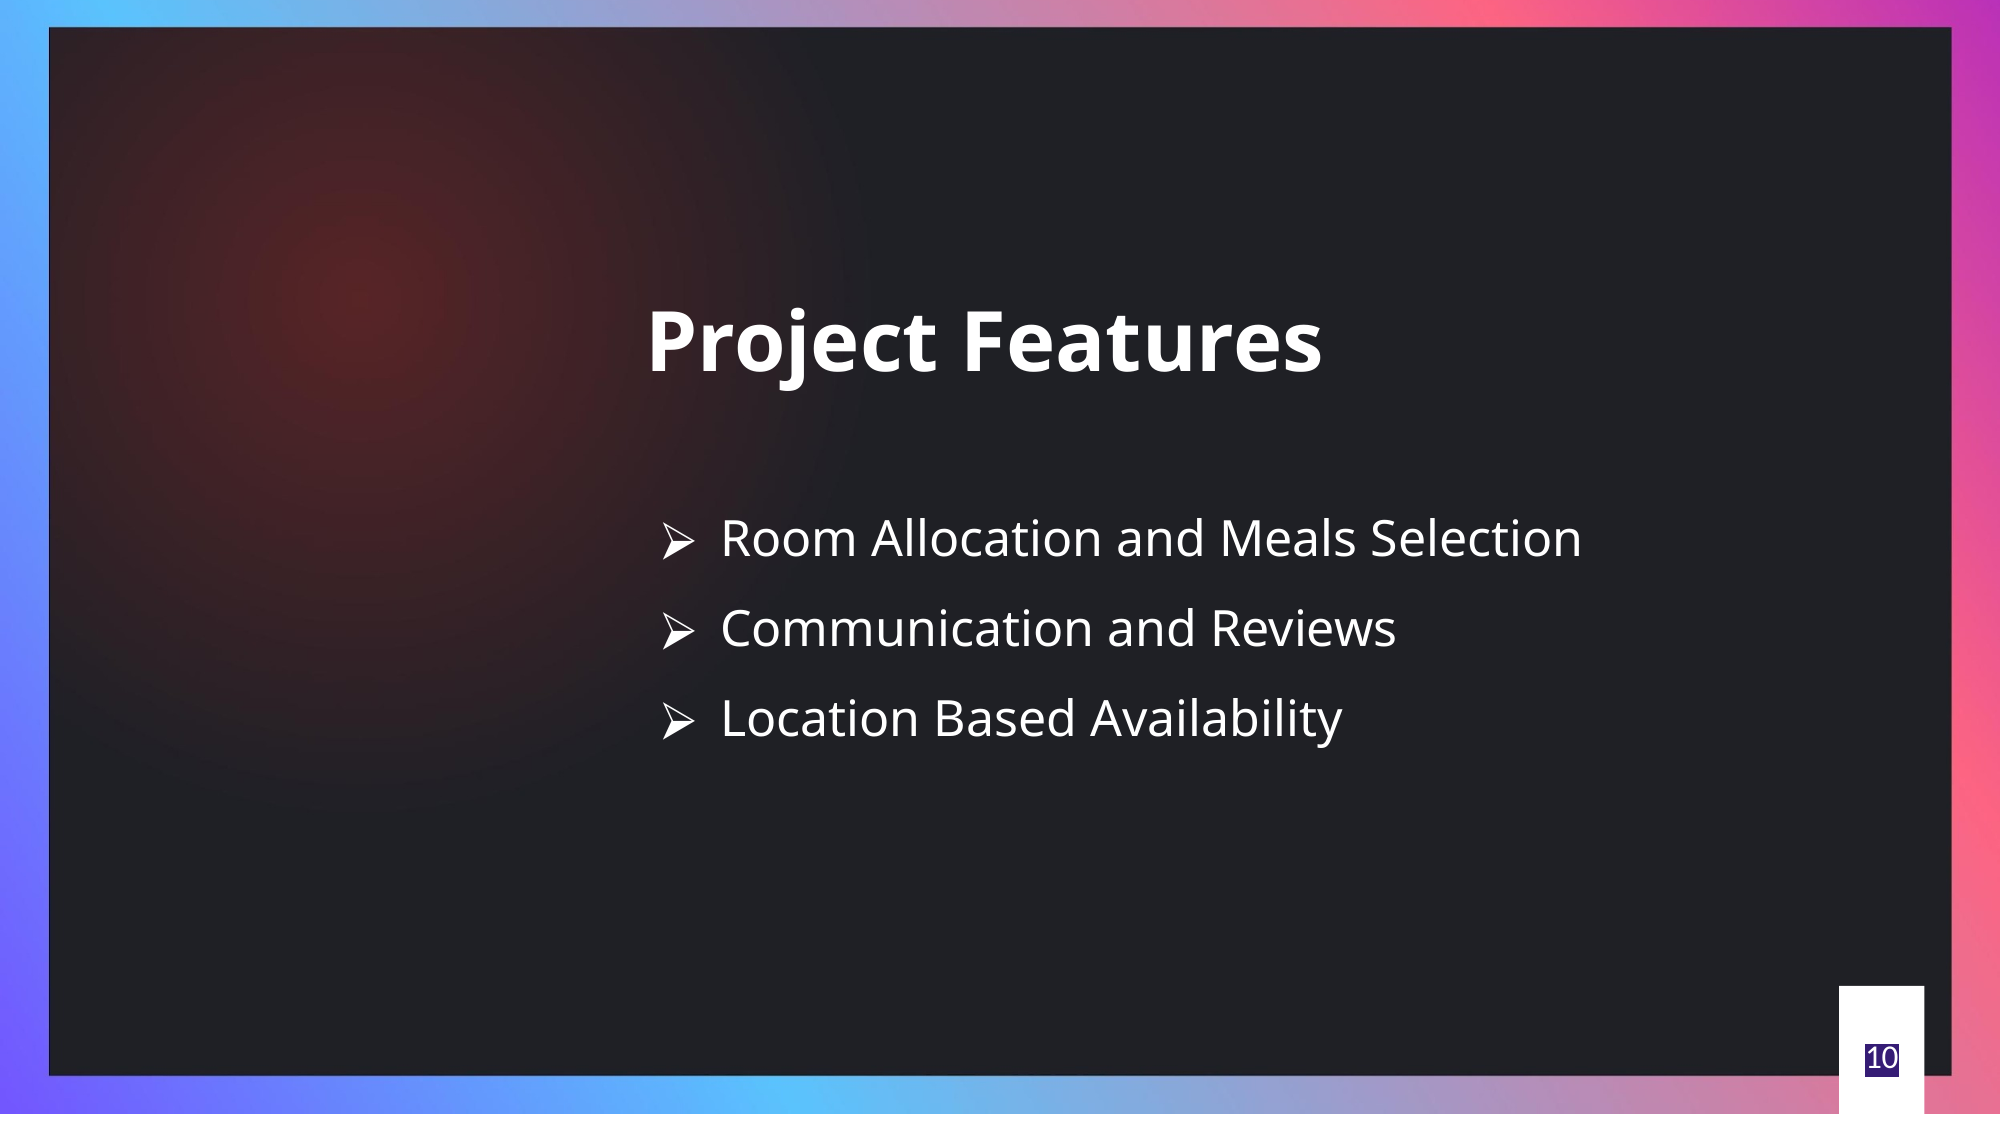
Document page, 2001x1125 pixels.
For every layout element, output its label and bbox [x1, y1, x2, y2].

picture [0, 0, 2000, 1114]
text_box [630, 280, 1648, 757]
